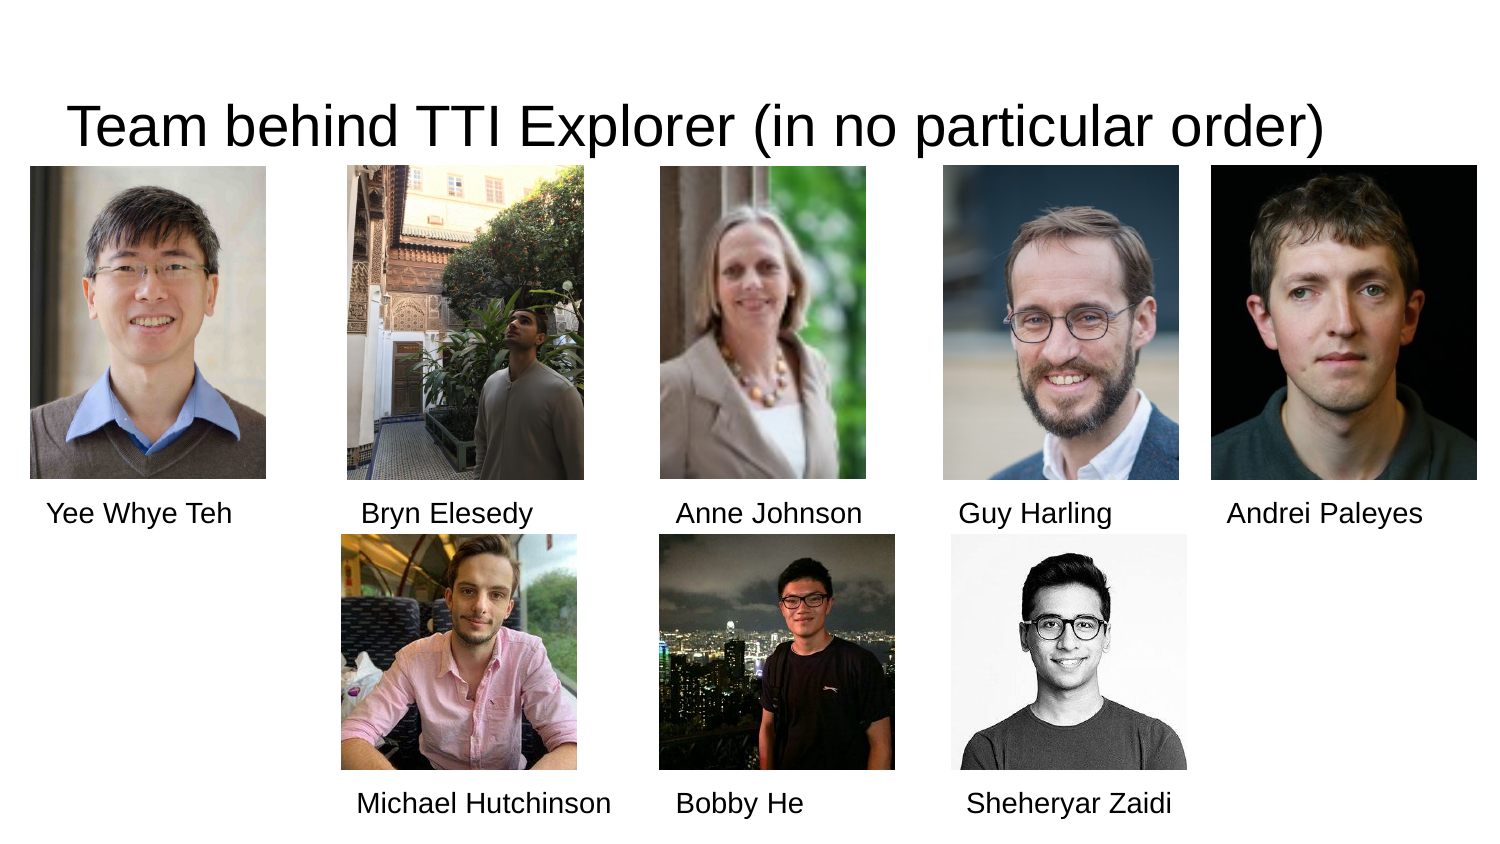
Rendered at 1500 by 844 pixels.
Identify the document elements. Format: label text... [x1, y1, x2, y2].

text_box Guy Harling [943, 479, 1209, 535]
text_box Andrei Paleyes [1211, 488, 1477, 535]
picture [659, 533, 895, 770]
picture [341, 533, 577, 770]
picture [943, 165, 1179, 480]
text_box Yee Whye Teh [30, 479, 296, 535]
title Team behind TTI Explorer (in no particular order) [51, 72, 1449, 167]
picture [347, 165, 584, 480]
text_box Bryn Elesedy [345, 479, 611, 535]
text_box Bobby He [660, 769, 926, 824]
picture [30, 166, 267, 479]
text_box Michael Hutchinson [341, 769, 660, 824]
picture [1211, 165, 1477, 480]
picture [660, 166, 866, 479]
picture [950, 533, 1187, 770]
text_box Sheheryar Zaidi [951, 769, 1217, 824]
text_box Anne Johnson [660, 479, 926, 535]
